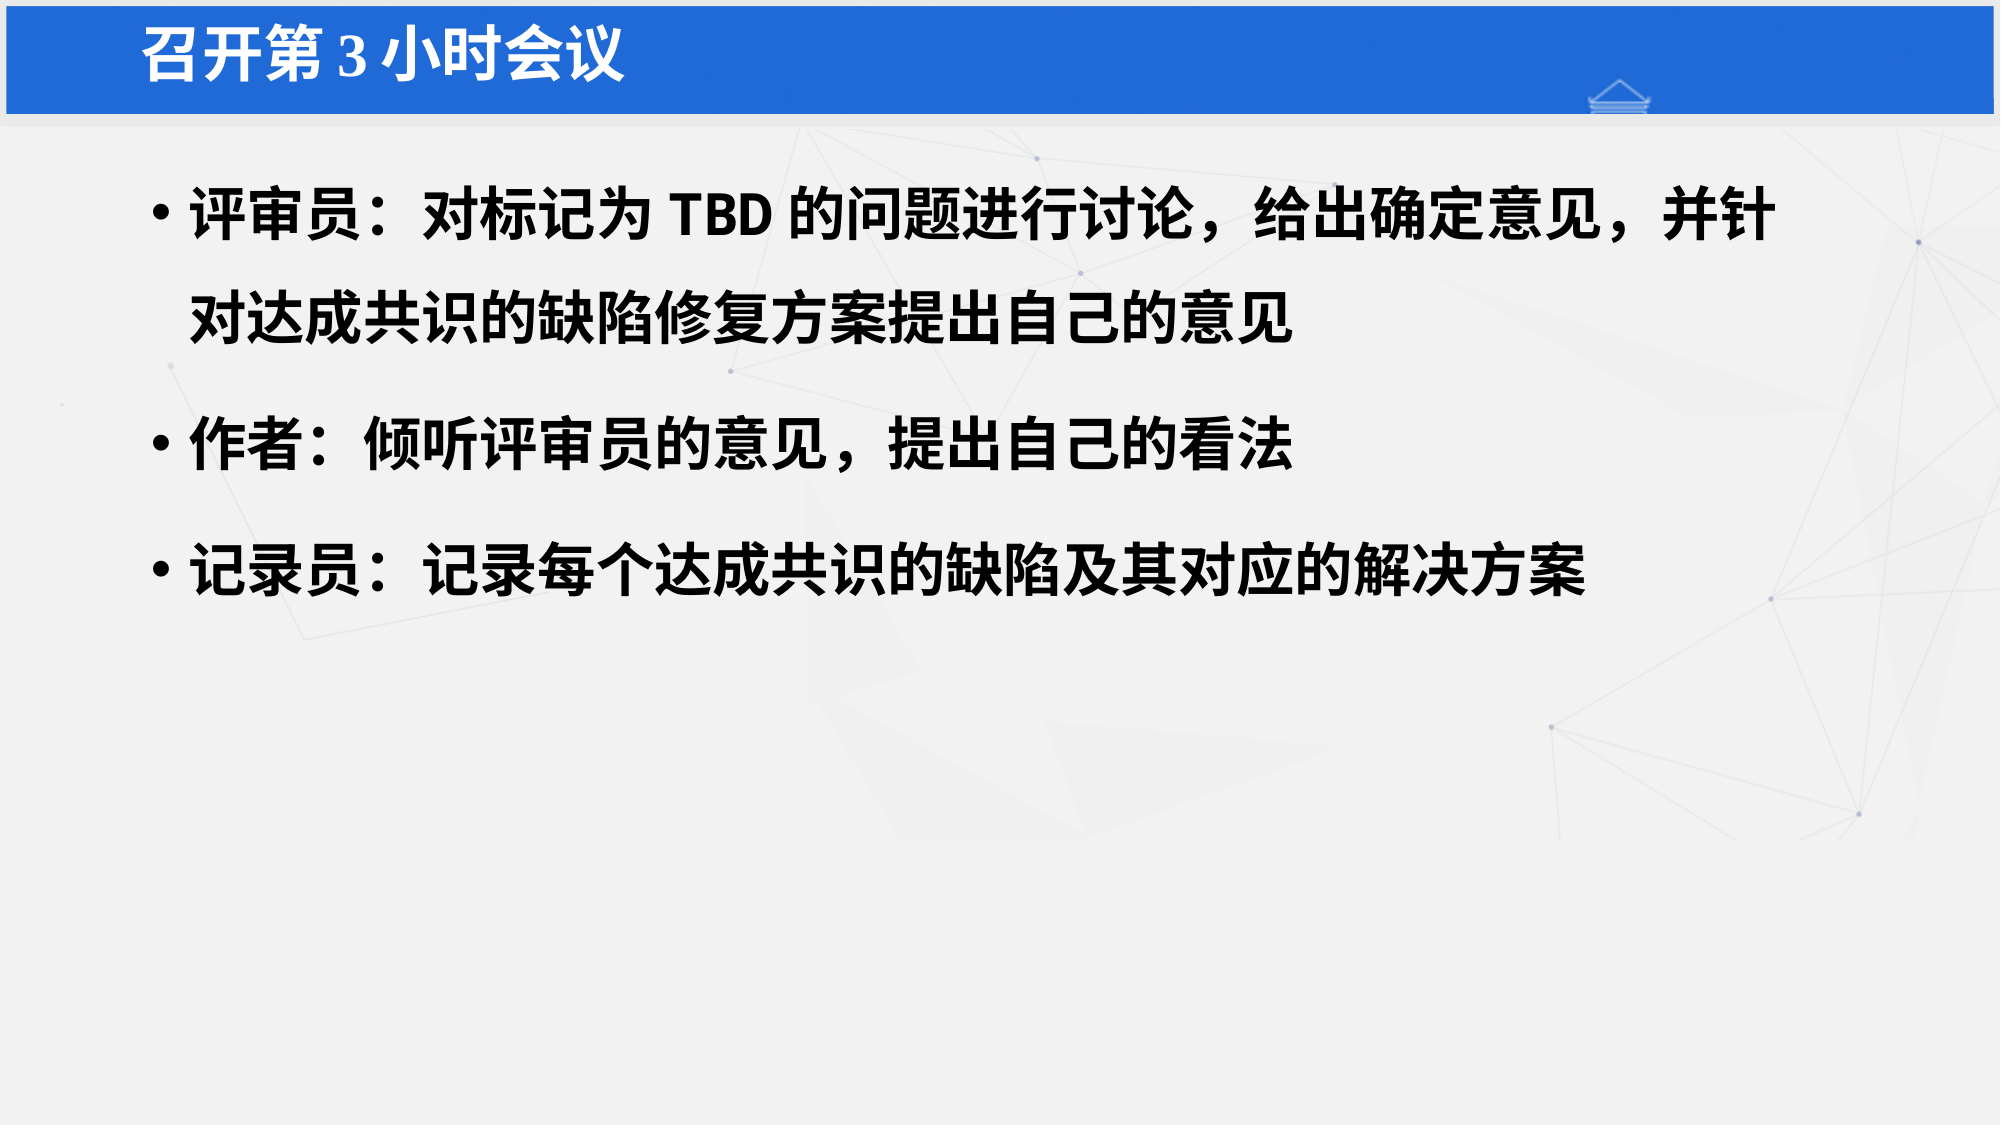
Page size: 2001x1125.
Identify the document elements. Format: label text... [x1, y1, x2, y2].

list 评审员：对标记为TBD的问题进行讨论，给出确定意见，并针对达成共识的缺陷修复方案提出自己的意见 作者：倾听评审员的意见，提出自己的看法 记录员：记录每个达成共识的缺陷及其对应的解决方案 [150, 141, 1828, 904]
picture [7, 7, 1993, 114]
picture [0, 129, 2000, 840]
title 召开第3小时会议 [140, 23, 1503, 91]
